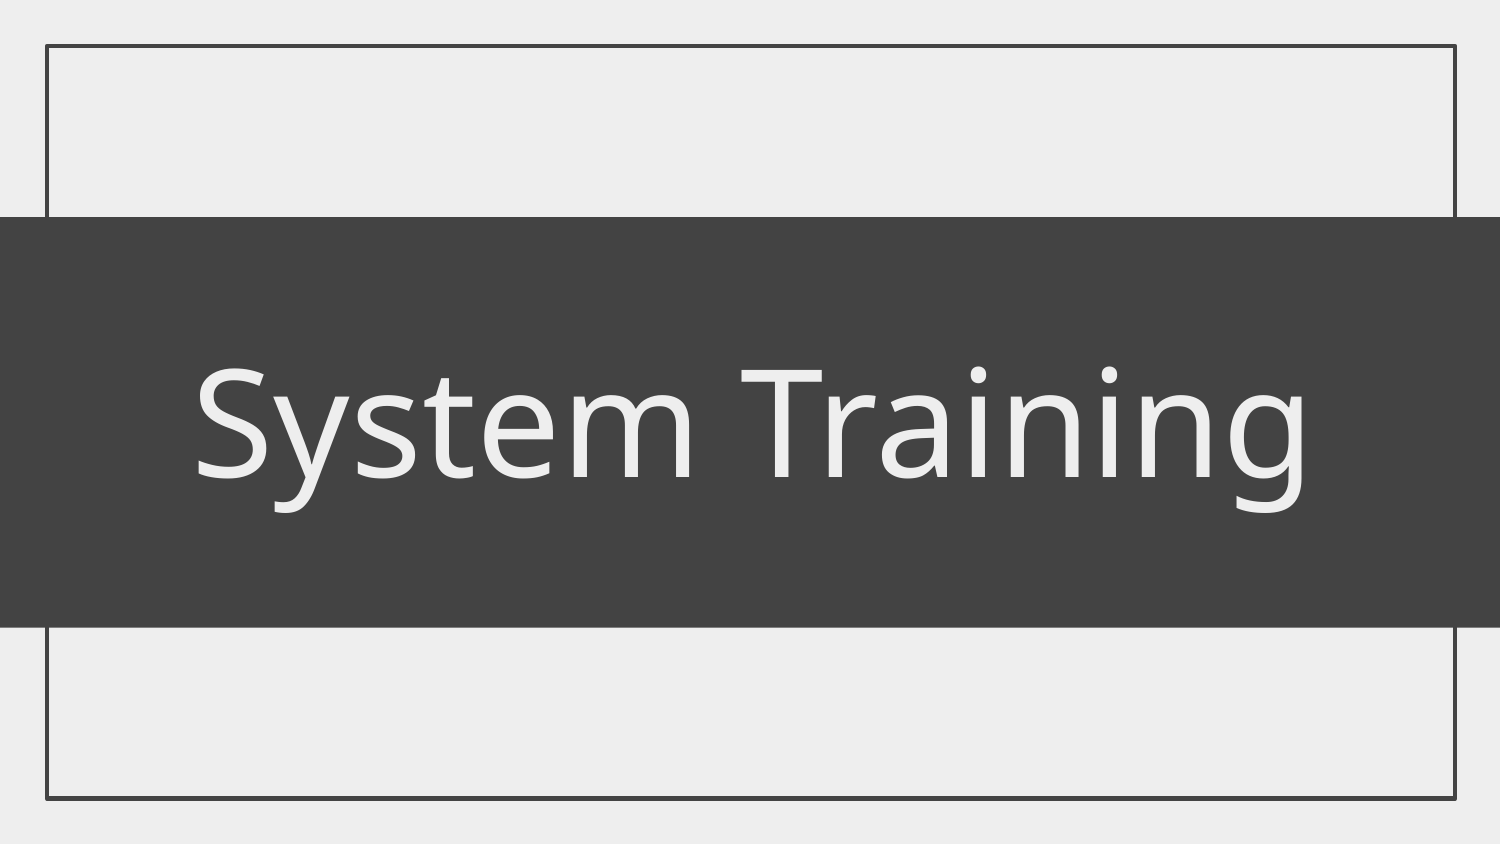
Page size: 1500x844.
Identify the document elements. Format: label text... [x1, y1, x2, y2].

title System Training [54, 200, 1453, 523]
